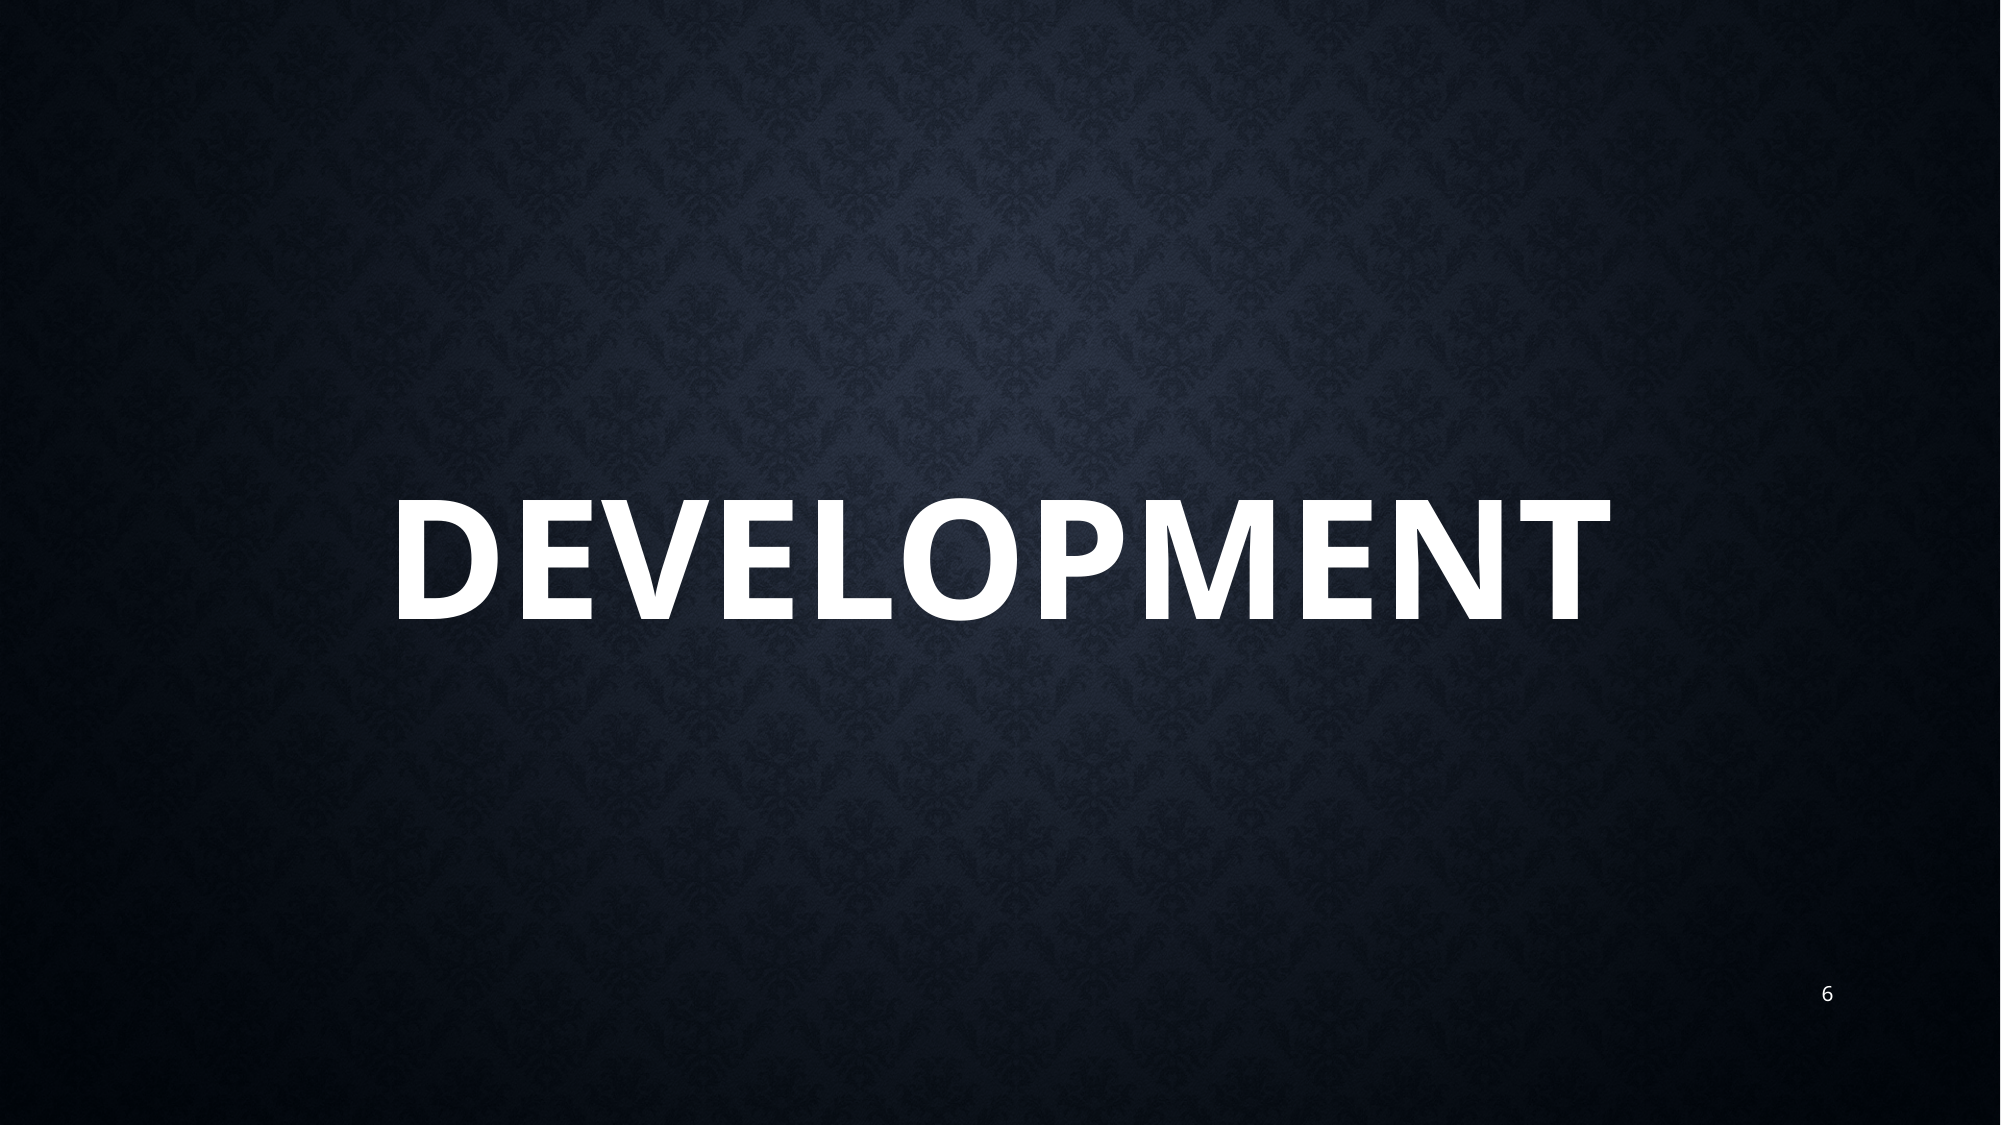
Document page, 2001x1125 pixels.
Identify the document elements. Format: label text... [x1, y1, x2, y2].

slide_number 6 [1724, 965, 1849, 1025]
title Development [261, 461, 1739, 664]
